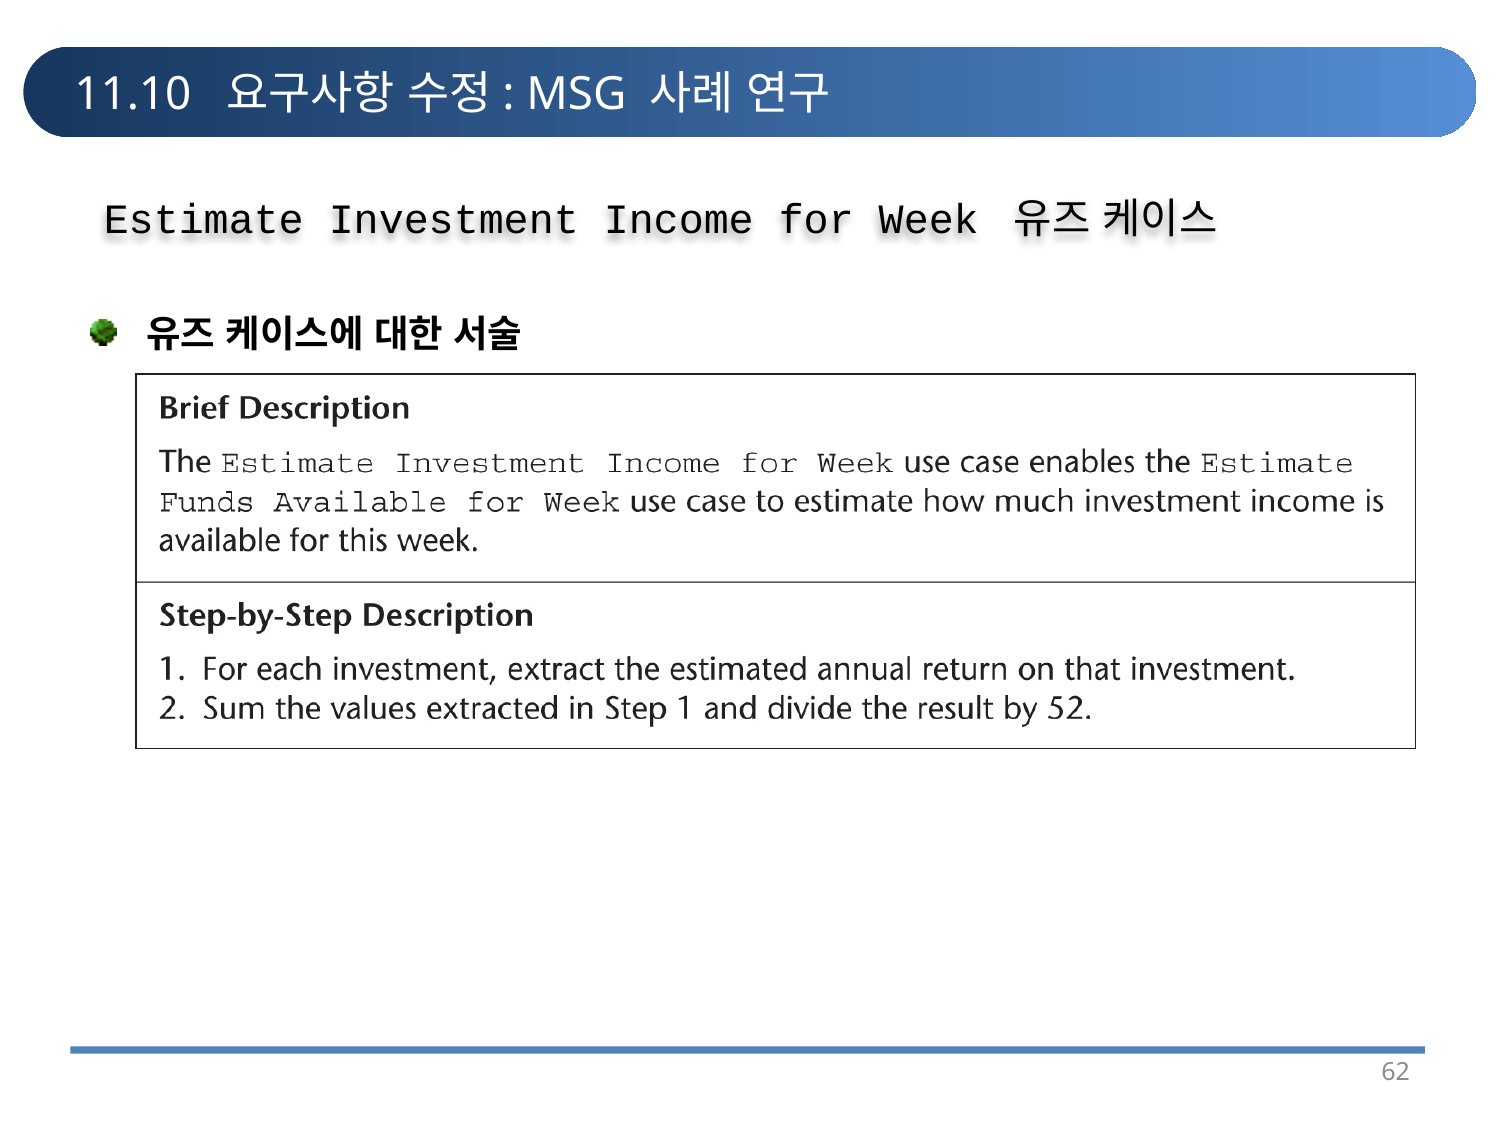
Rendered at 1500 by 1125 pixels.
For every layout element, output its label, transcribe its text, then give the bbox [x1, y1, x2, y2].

list Estimate Investment Income for Week 유즈 케이스 [60, 180, 1251, 255]
picture [135, 373, 1417, 749]
slide_number 62 [1074, 1042, 1425, 1103]
title 11.10 요구사항 수정: MSG 사례 연구 [59, 56, 1410, 126]
picture [90, 319, 117, 346]
list 유즈 케이스에 대한 서술 [74, 288, 1471, 614]
